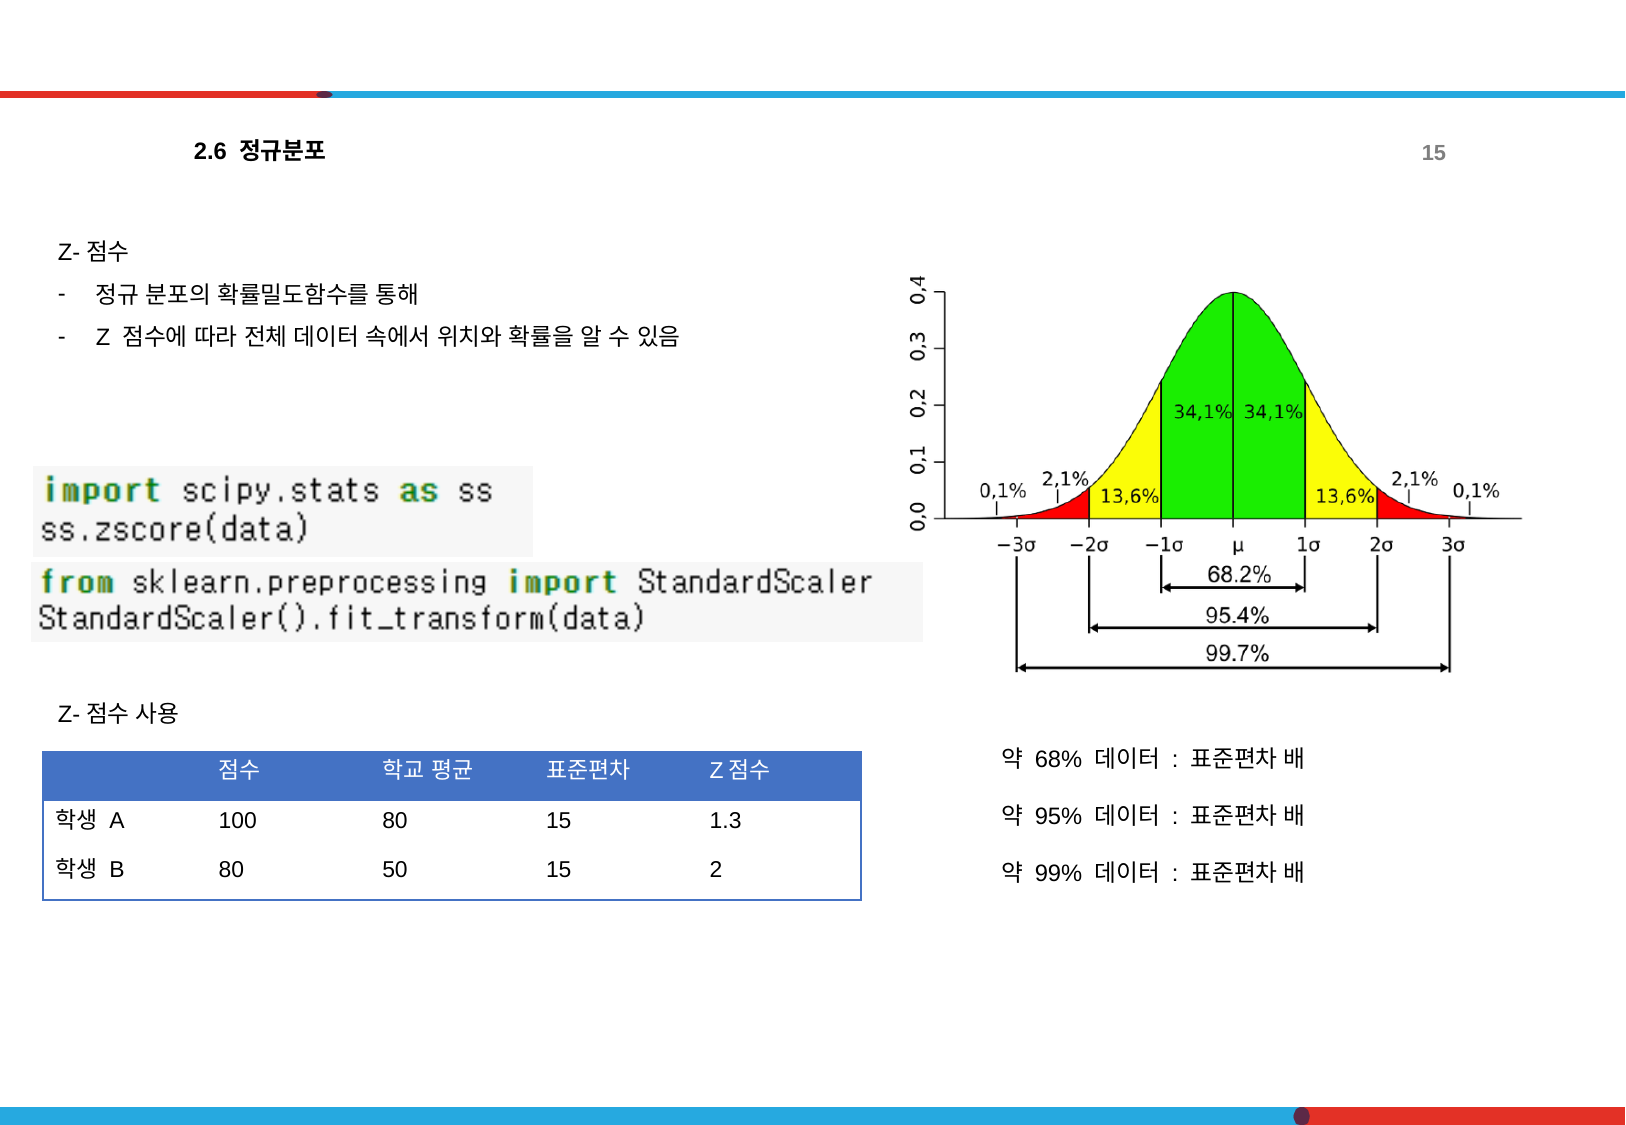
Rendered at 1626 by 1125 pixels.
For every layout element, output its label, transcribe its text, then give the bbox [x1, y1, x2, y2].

table_cell 50 [370, 851, 534, 899]
table_cell 2 [697, 851, 860, 899]
table_cell 15 [534, 801, 697, 851]
table_header 학교 평균 [370, 753, 534, 801]
table_header 점수 [207, 753, 370, 801]
table_header [44, 753, 207, 801]
table_cell 80 [370, 801, 534, 851]
table_cell 80 [207, 851, 370, 899]
table_cell 15 [534, 851, 697, 899]
picture [31, 265, 1548, 684]
table_header 표준편차 [534, 753, 697, 801]
table_header Z점수 [697, 753, 860, 801]
picture [32, 466, 534, 557]
text_box Z-점수 사용 [43, 677, 882, 778]
picture [0, 1107, 1625, 1125]
table_cell 학생 A [44, 801, 207, 851]
table_cell 100 [207, 801, 370, 851]
table_cell 1.3 [697, 801, 860, 851]
text_box 15 [1385, 132, 1457, 172]
text_box Z-점수 정규 분포의 확률밀도함수를 통해 Z 점수에 따라 전체 데이터 속에서 위치와 확률을 알 수 있음 [43, 215, 882, 358]
picture [0, 91, 1625, 98]
table_cell 학생 B [44, 851, 207, 899]
text_box 2.6 정규분포 [181, 129, 881, 179]
